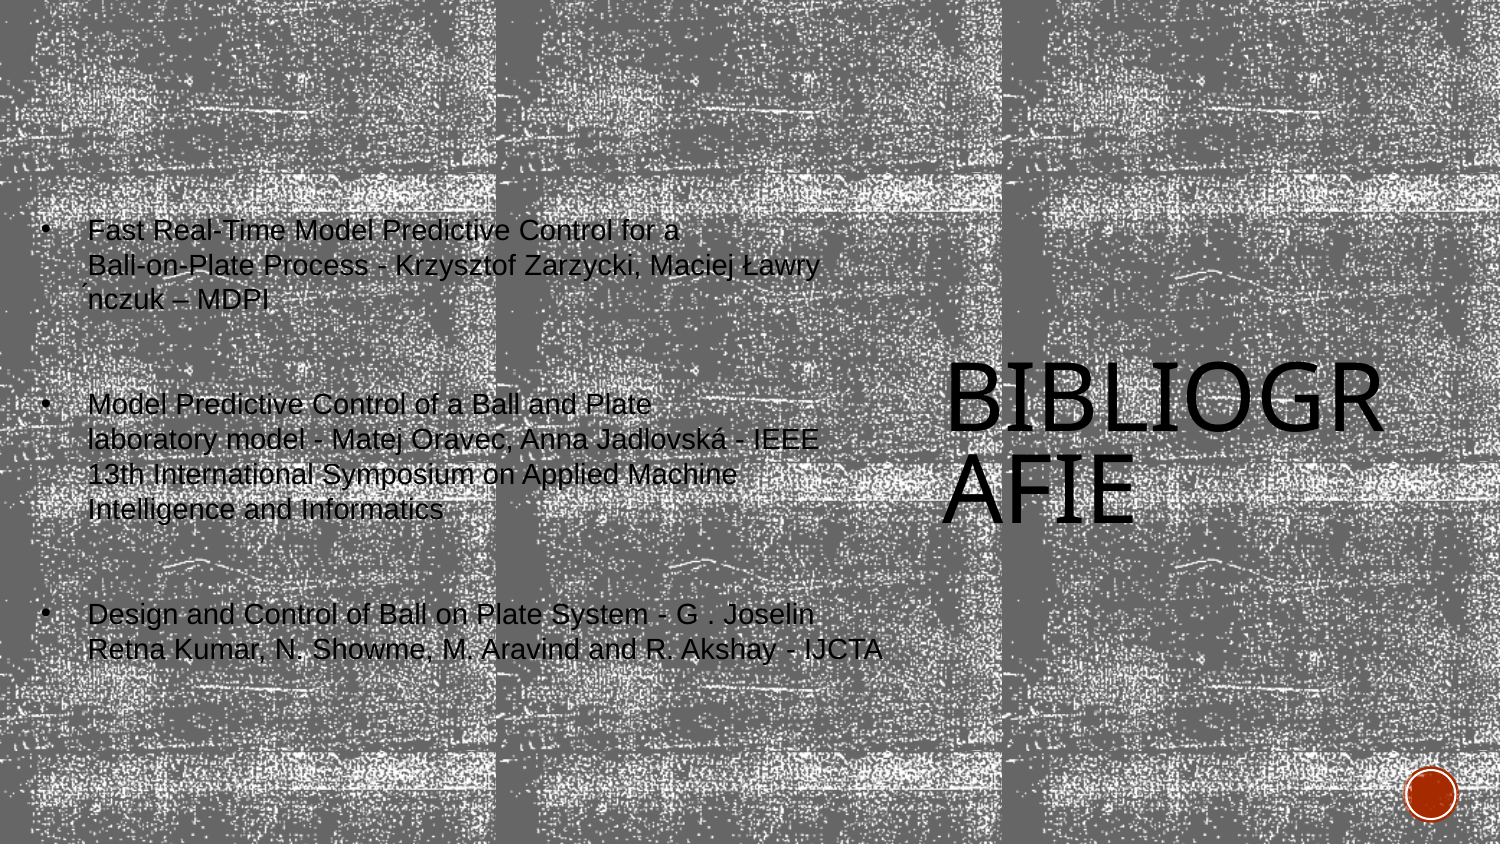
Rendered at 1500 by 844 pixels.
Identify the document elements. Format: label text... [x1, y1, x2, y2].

text_box [0, 0, 1500, 844]
text_box Fast Real-Time Model Predictive Control for a Ball-on-Plate Process - Krzysztof Zarzycki, Maciej Ławry ́nczuk – MDPI Model Predictive Control of a Ball and Plate laboratory model - Matej Oravec, Anna Jadlovská - IEEE 13th International Symposium on Applied Machine Intelligence and Informatics Design and Control of Ball on Plate System - G . Joselin Retna Kumar, N. Showme, M. Aravind and R. Akshay - IJCTA [25, 203, 901, 673]
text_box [1405, 768, 1458, 822]
title Bibliografie [926, 86, 1407, 550]
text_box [1189, 502, 1319, 633]
